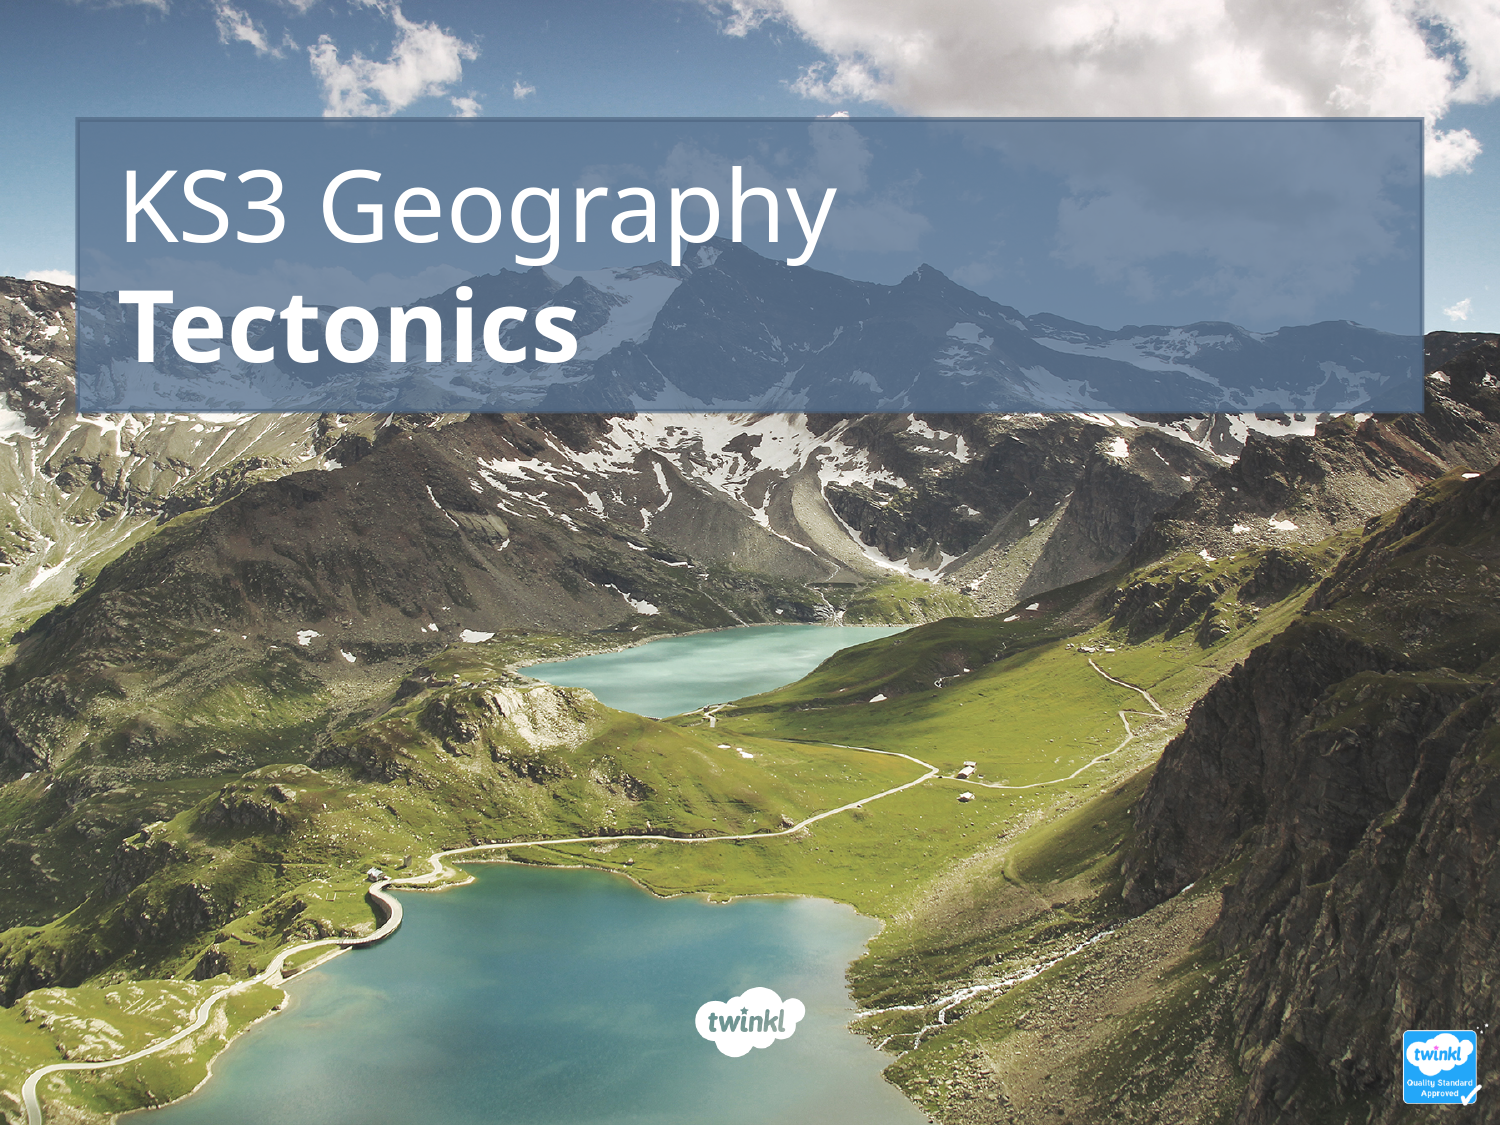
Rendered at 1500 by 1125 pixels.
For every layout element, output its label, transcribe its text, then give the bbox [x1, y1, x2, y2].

text_box [77, 118, 1423, 412]
text_box KS3 Geography Tectonics [117, 131, 1391, 395]
picture [0, 0, 1500, 1125]
